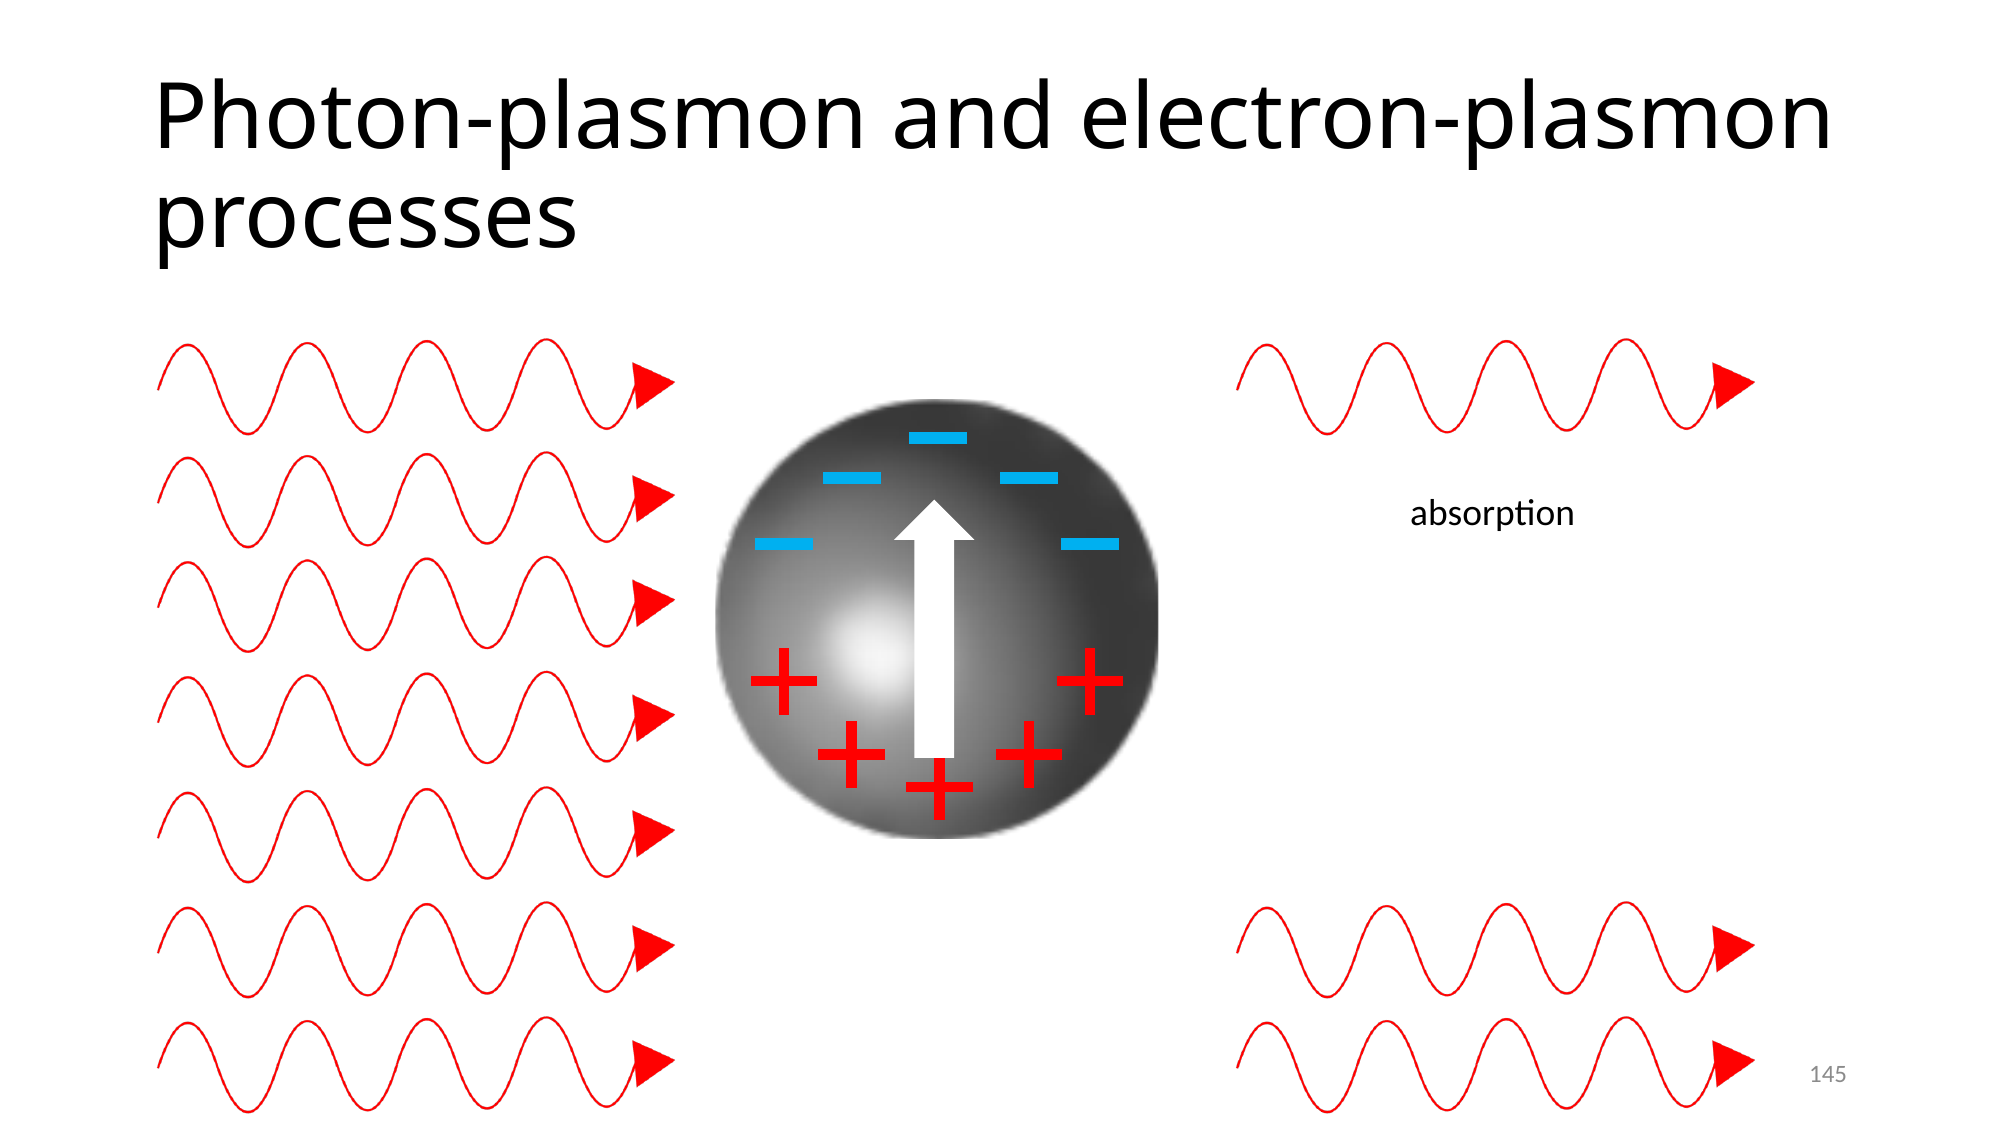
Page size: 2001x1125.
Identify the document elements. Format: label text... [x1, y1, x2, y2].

slide_number 144 [1655, 1042, 1714, 1103]
title Photon-plasmon and electron-plasmon processes [137, 59, 1863, 278]
picture [1310, 690, 1655, 1125]
picture [230, 127, 576, 1125]
picture [1310, 127, 1655, 615]
slide_number 144 [1698, 1042, 1863, 1103]
picture [715, 399, 1159, 839]
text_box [746, 417, 1128, 819]
